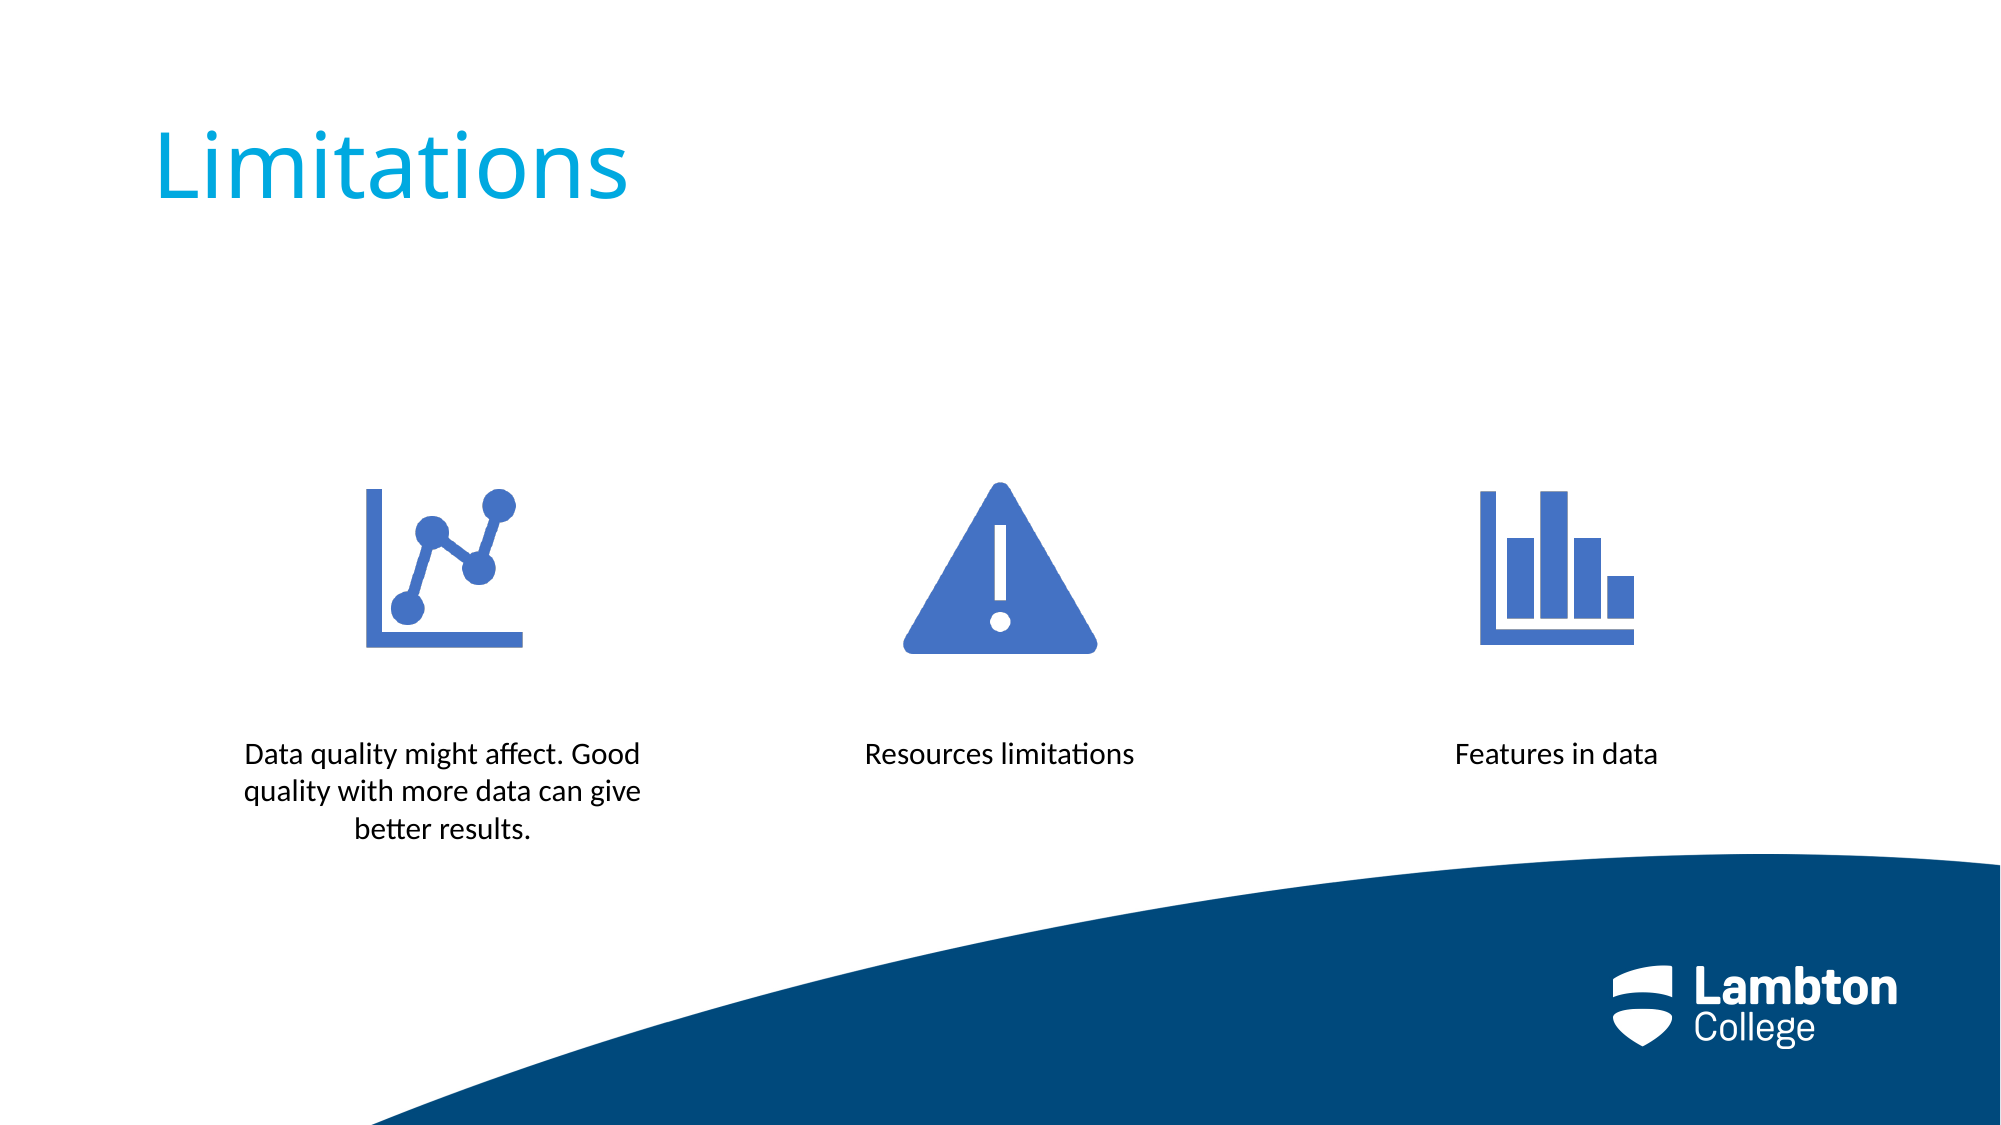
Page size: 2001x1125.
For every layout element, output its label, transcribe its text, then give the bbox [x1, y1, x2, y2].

picture [0, 0, 2001, 1125]
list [137, 299, 1863, 1014]
title Limitations [137, 59, 1863, 278]
